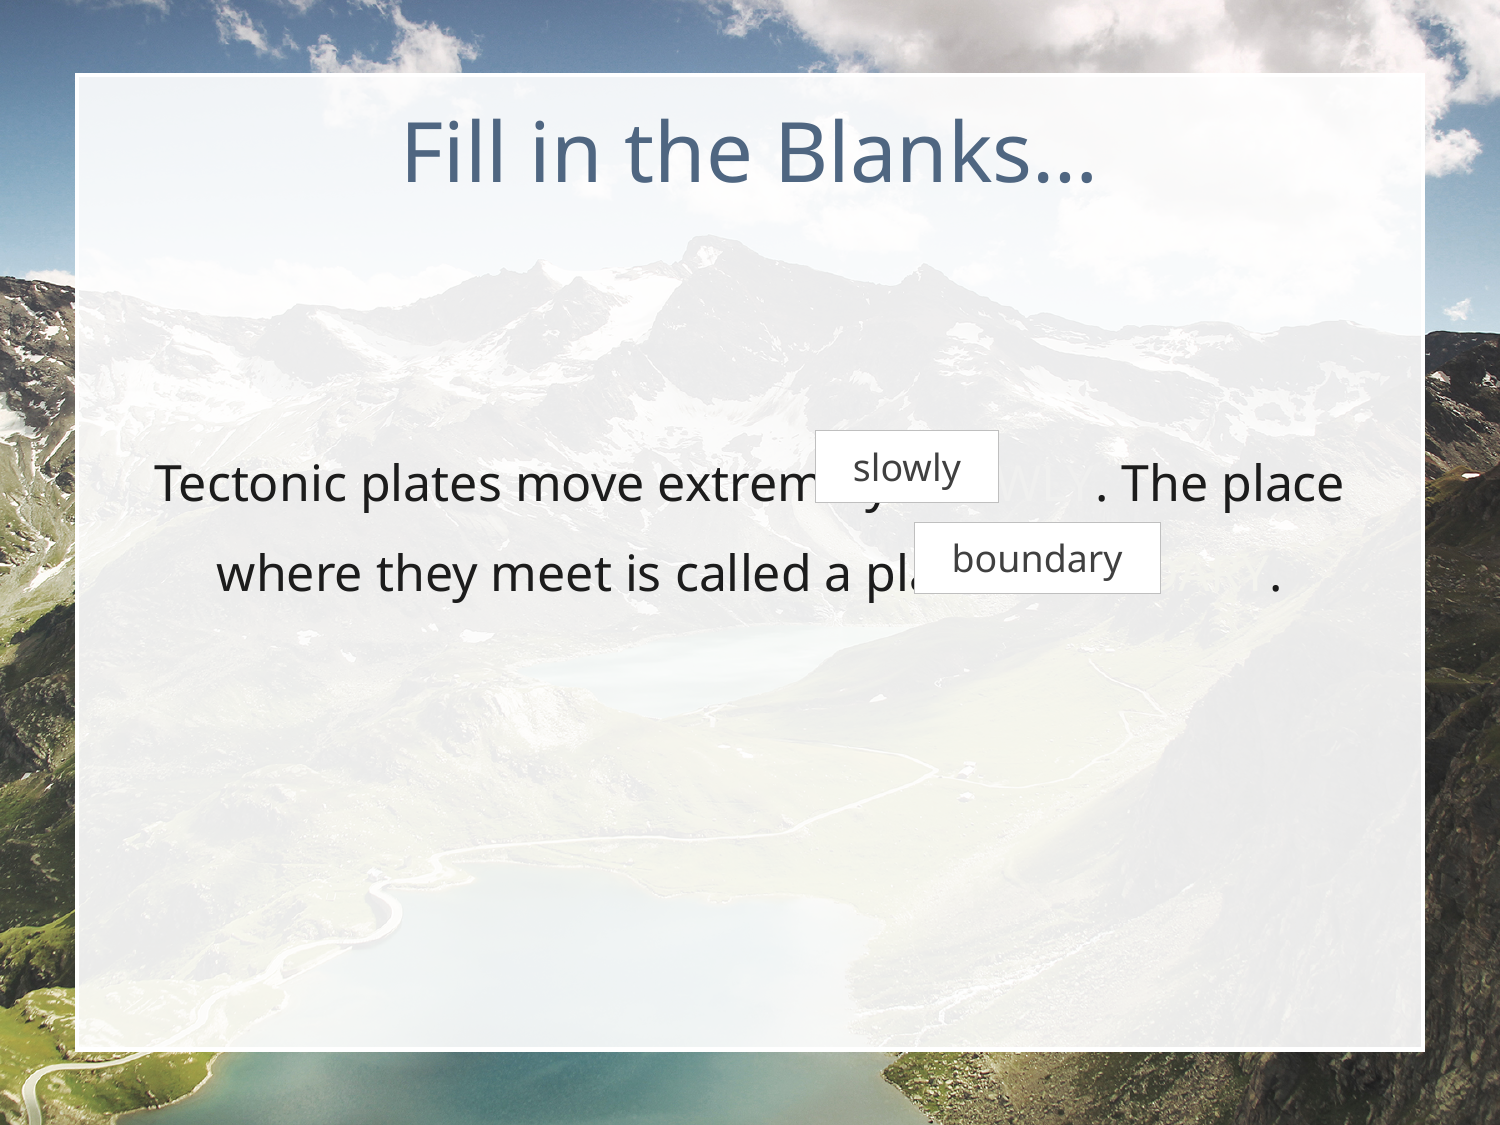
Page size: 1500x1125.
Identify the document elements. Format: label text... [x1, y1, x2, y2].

list Tectonic plates move extremely SLOWLY. The place where they meet is called a plate BOUNDARY. [76, 397, 1424, 652]
text_box boundary [913, 521, 1161, 594]
picture [0, 0, 1500, 1125]
text_box slowly [814, 430, 1000, 503]
title Fill in the Blanks… [76, 75, 1424, 233]
